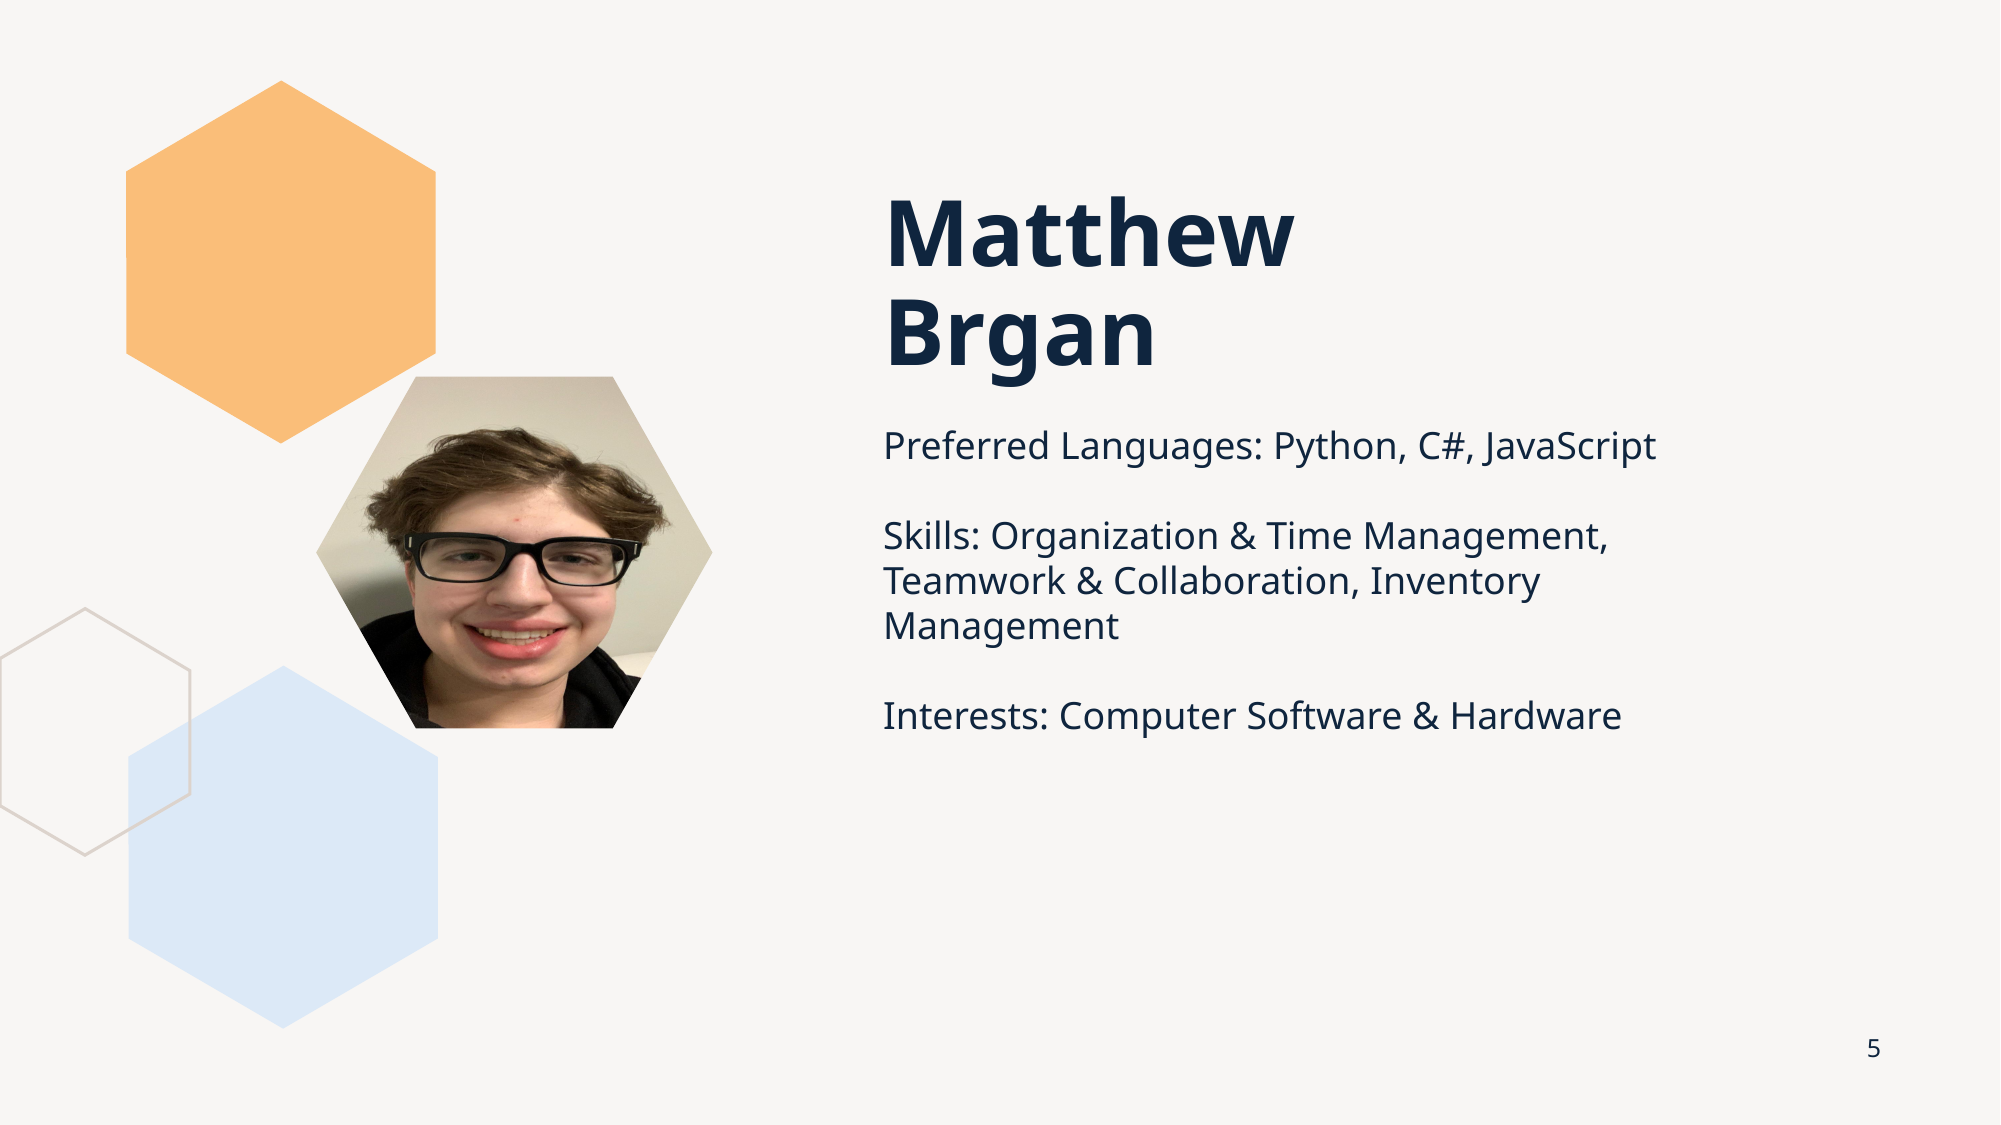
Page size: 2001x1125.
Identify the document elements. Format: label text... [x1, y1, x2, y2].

title Matthew Brgan [868, 253, 1550, 393]
slide_number 5 [1836, 1020, 1912, 1080]
list Preferred Languages: Python, C#, JavaScript Skills: Organization & Time Management, Teamwork & Collaboration, Inventory Management Interests: Computer Software & Hardware [868, 414, 1786, 767]
picture [316, 376, 713, 729]
